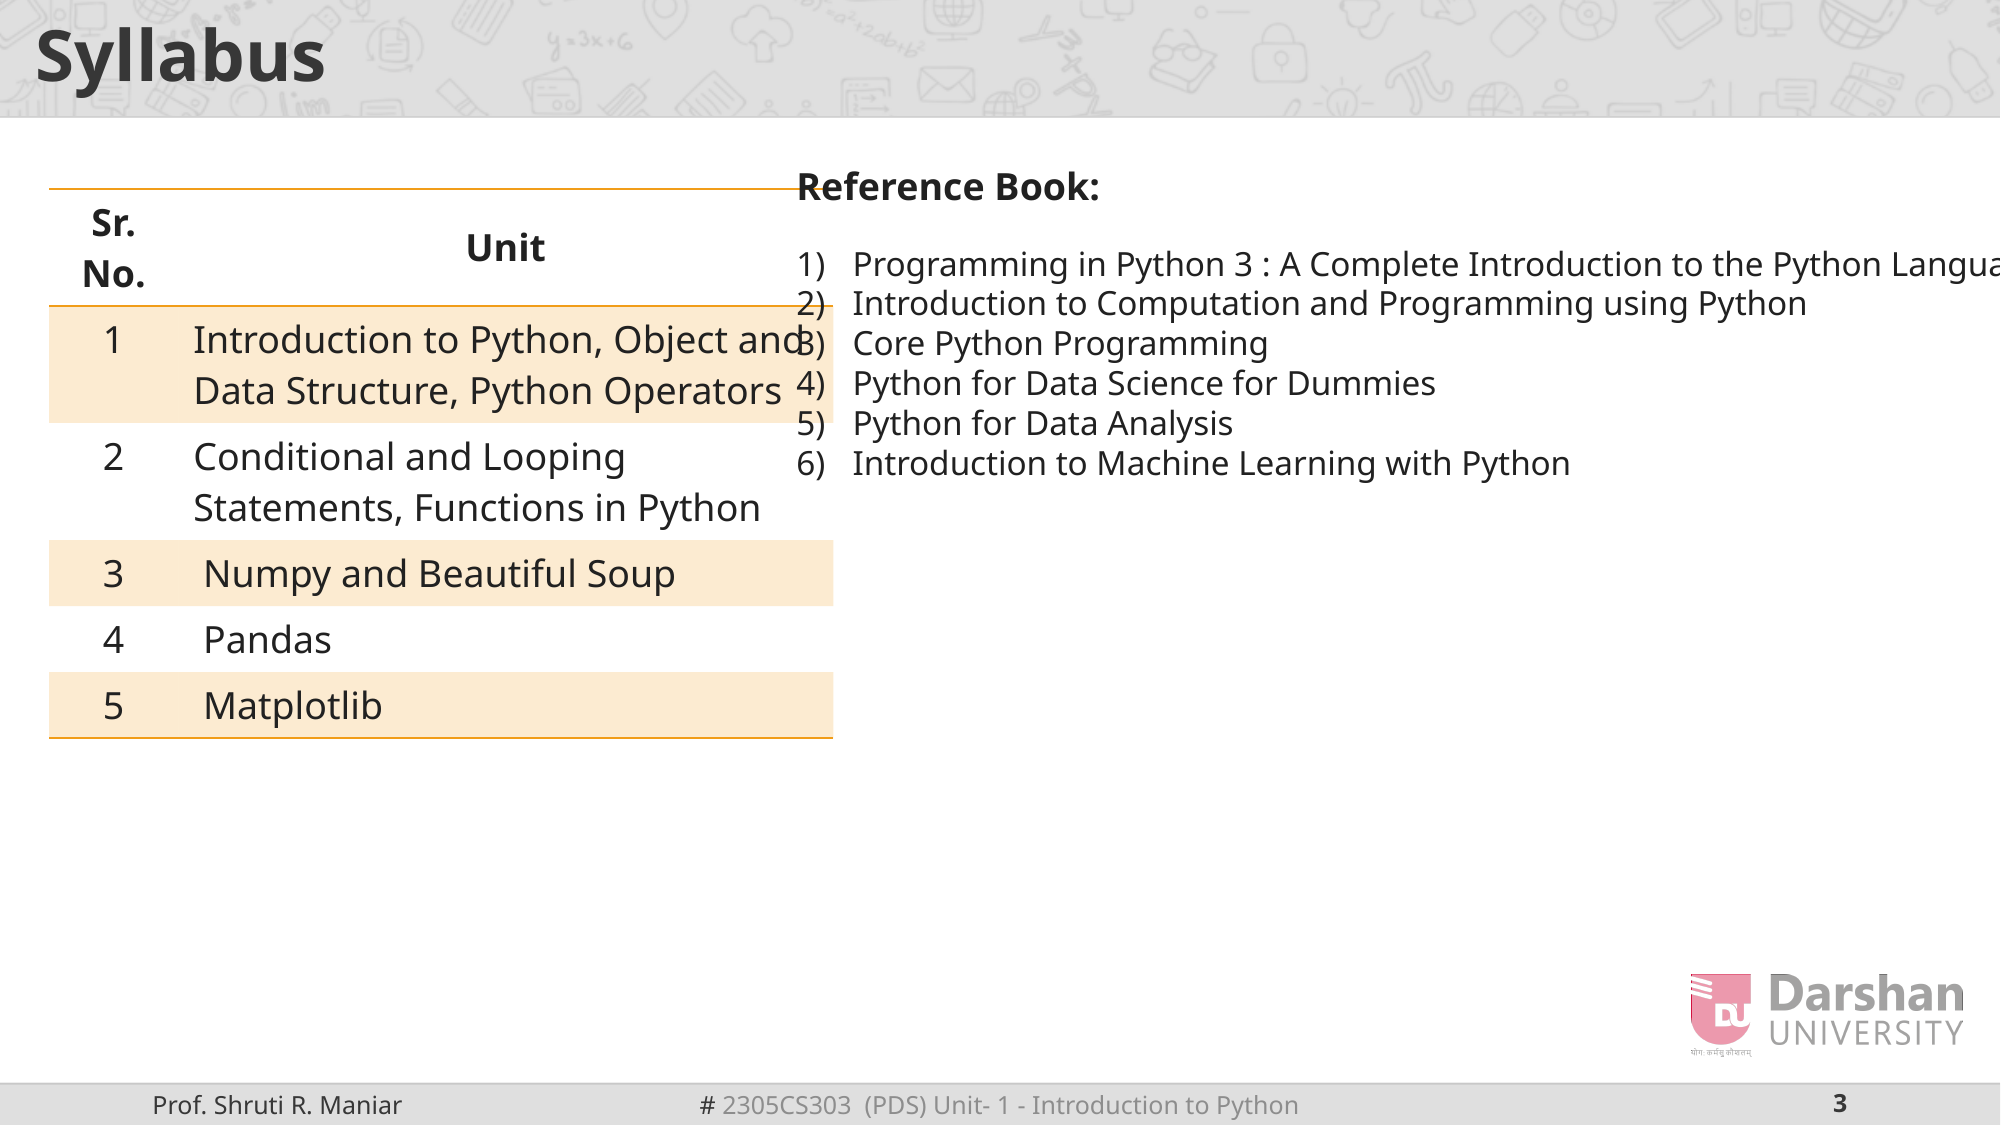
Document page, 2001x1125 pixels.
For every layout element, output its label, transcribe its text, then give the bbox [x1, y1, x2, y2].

table_cell 5 [49, 672, 178, 737]
table_cell 4 [49, 606, 178, 672]
table_cell 2 [49, 423, 178, 540]
table_header Unit [178, 190, 781, 305]
title Syllabus [0, 0, 2000, 117]
table_cell Introduction to Python, Object and Data Structure, Python Operators [178, 307, 781, 423]
text_box Reference Book: Programming in Python 3 : A Complete Introduction to the Python Language Introduction to Computation and Programming using Python Core Python Programming Python for Data Science for Dummies Python for Data Analysis Introduction to Machine Learning with Python [781, 155, 2000, 490]
table_cell Pandas [178, 606, 833, 672]
table_header Sr. No. [49, 190, 178, 305]
table_cell 1 [49, 307, 178, 423]
table_cell Numpy and Beautiful Soup [178, 540, 833, 606]
table_cell Matplotlib [178, 672, 833, 737]
table_cell 3 [49, 540, 178, 606]
table_cell Conditional and Looping Statements, Functions in Python [178, 423, 833, 540]
text_box Syntax [1691, 974, 1963, 1057]
